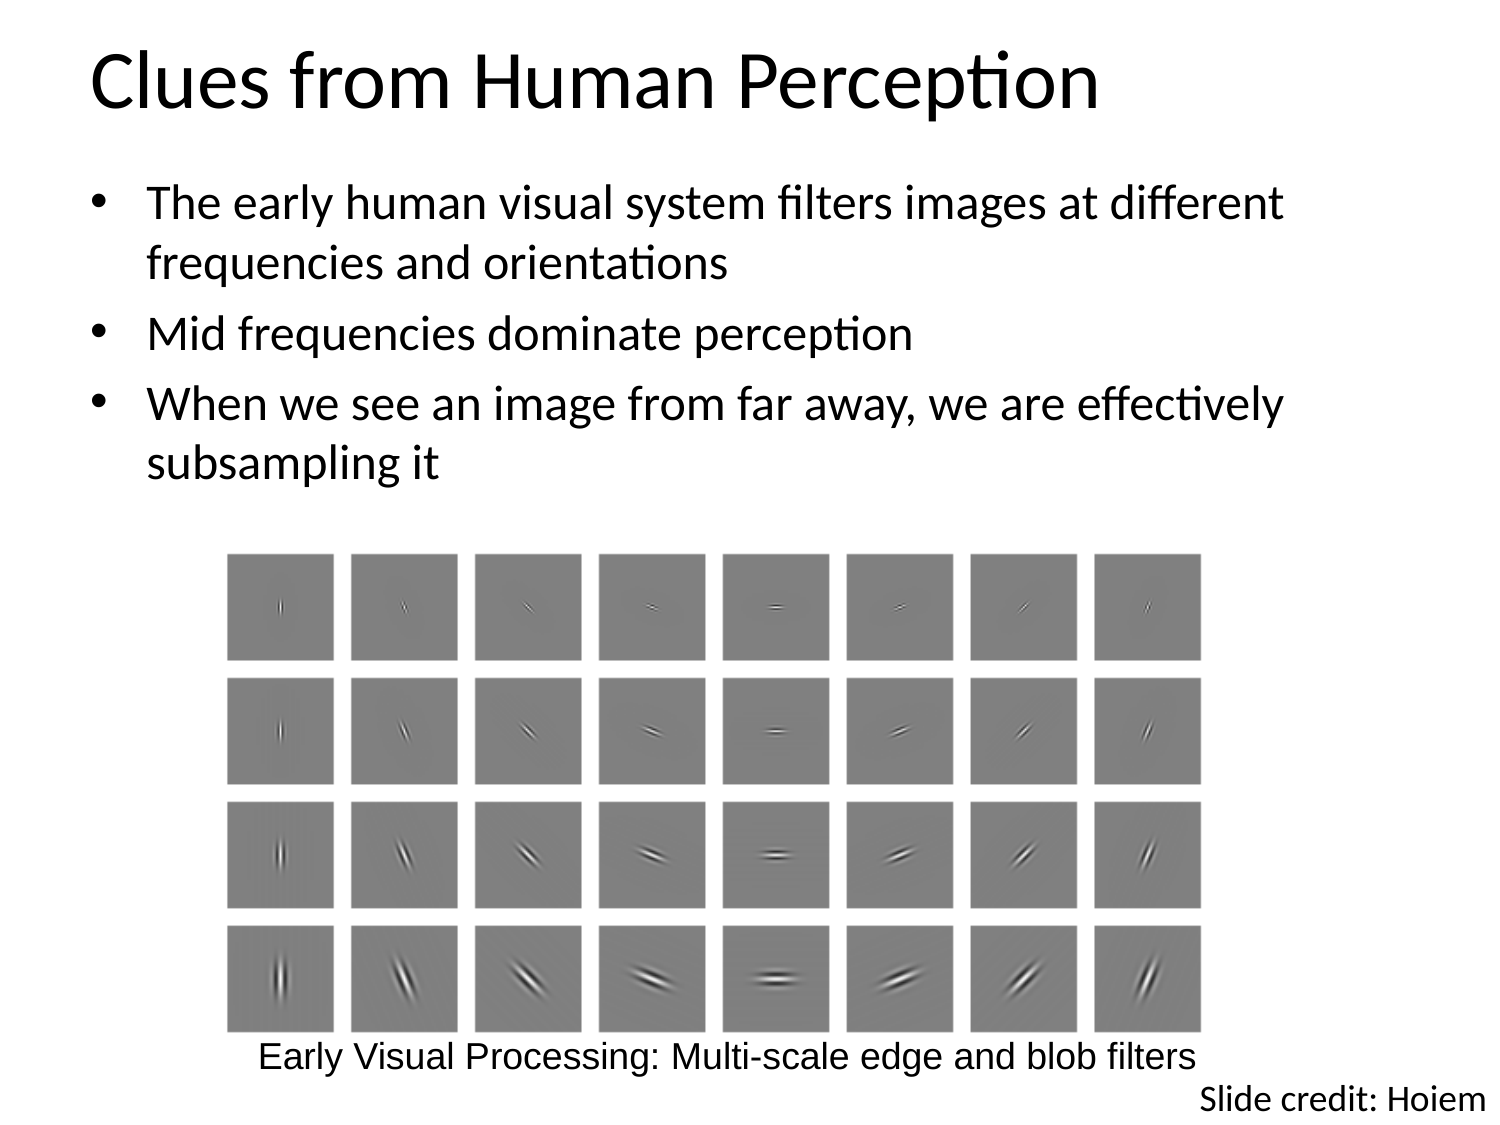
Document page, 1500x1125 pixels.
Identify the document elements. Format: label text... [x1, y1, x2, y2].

text_box Slide credit: Hoiem [1184, 1066, 1500, 1125]
title Clues from Human Perception [75, 0, 1425, 150]
list The early human visual system filters images at different frequencies and orientations Mid frequencies dominate perception When we see an image from far away, we are effectively subsampling it [75, 162, 1463, 525]
text_box Early Visual Processing: Multi-scale edge and blob filters [243, 1058, 1213, 1085]
picture [212, 537, 1217, 1051]
